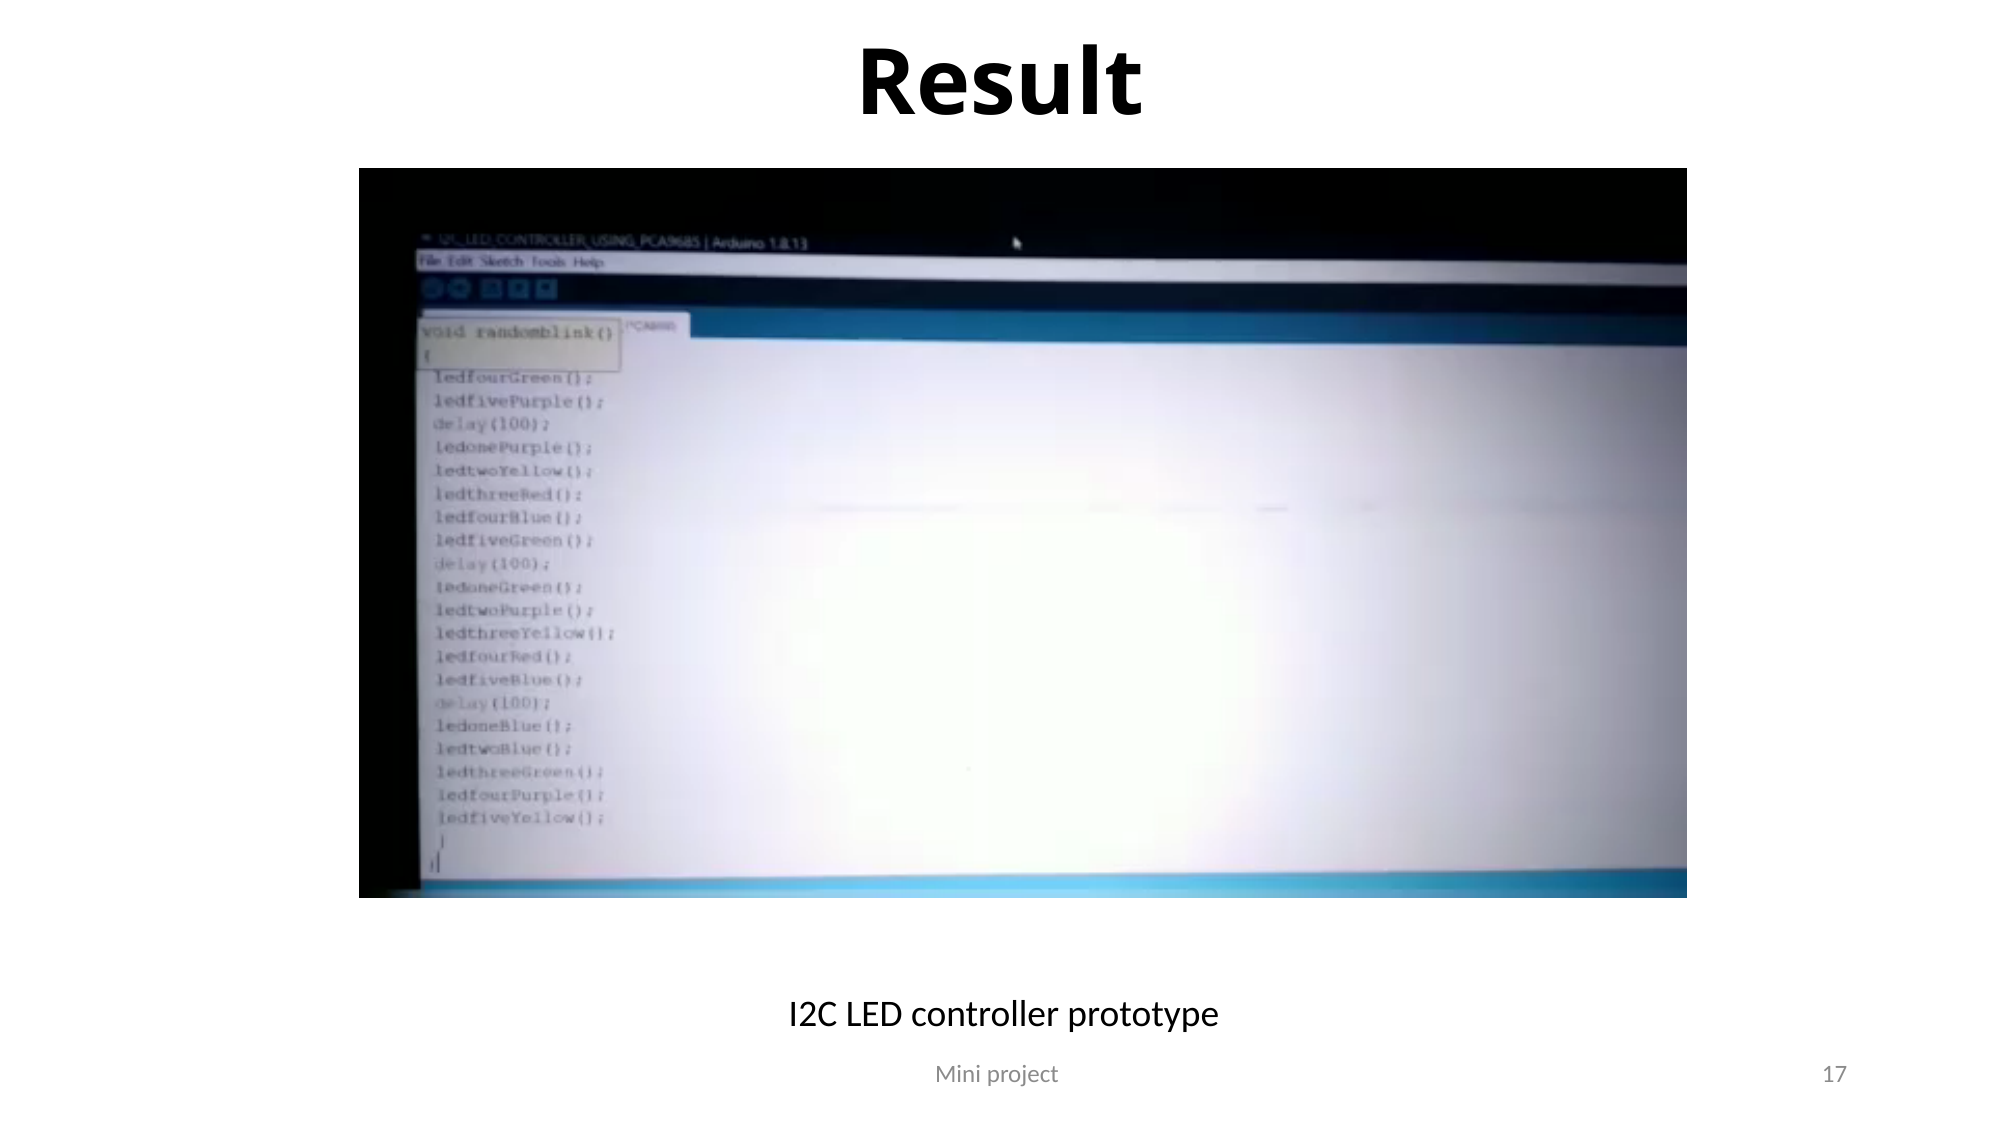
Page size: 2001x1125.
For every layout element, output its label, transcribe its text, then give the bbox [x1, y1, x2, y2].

title Result [137, 33, 1863, 138]
footer Mini project [662, 1042, 1338, 1103]
text_box I2C LED controller prototype [500, 982, 1500, 1042]
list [358, 167, 1688, 899]
slide_number 17 [1412, 1042, 1863, 1103]
